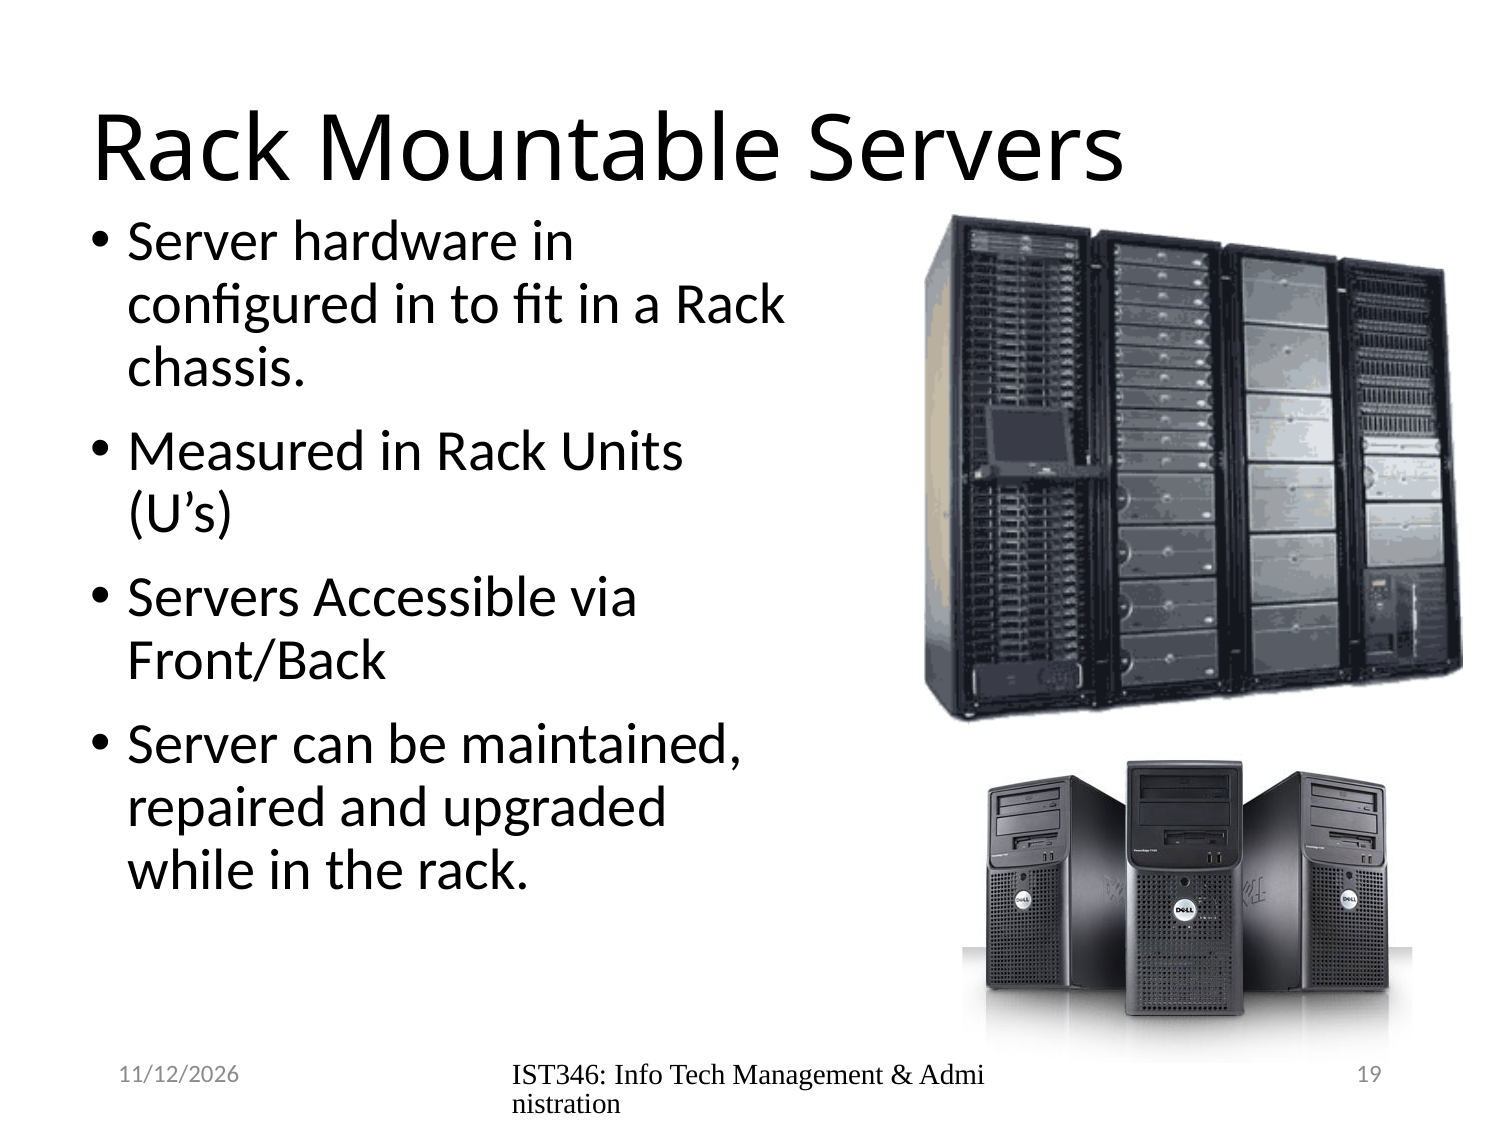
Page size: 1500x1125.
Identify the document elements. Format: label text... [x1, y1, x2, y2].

picture [924, 214, 1463, 725]
picture [962, 745, 1413, 1063]
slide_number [103, 1042, 441, 1103]
list Server hardware in configured in to fit in a Rack chassis. Measured in Rack Units (U’s) Servers Accessible via Front/Back Server can be maintained, repaired and upgraded while in the rack. [75, 202, 813, 1013]
slide_number 19 [1059, 1063, 1397, 1103]
footer IST346: Info Tech Management & Administration [496, 1042, 1004, 1103]
title Rack Mountable Servers [75, 87, 1425, 215]
